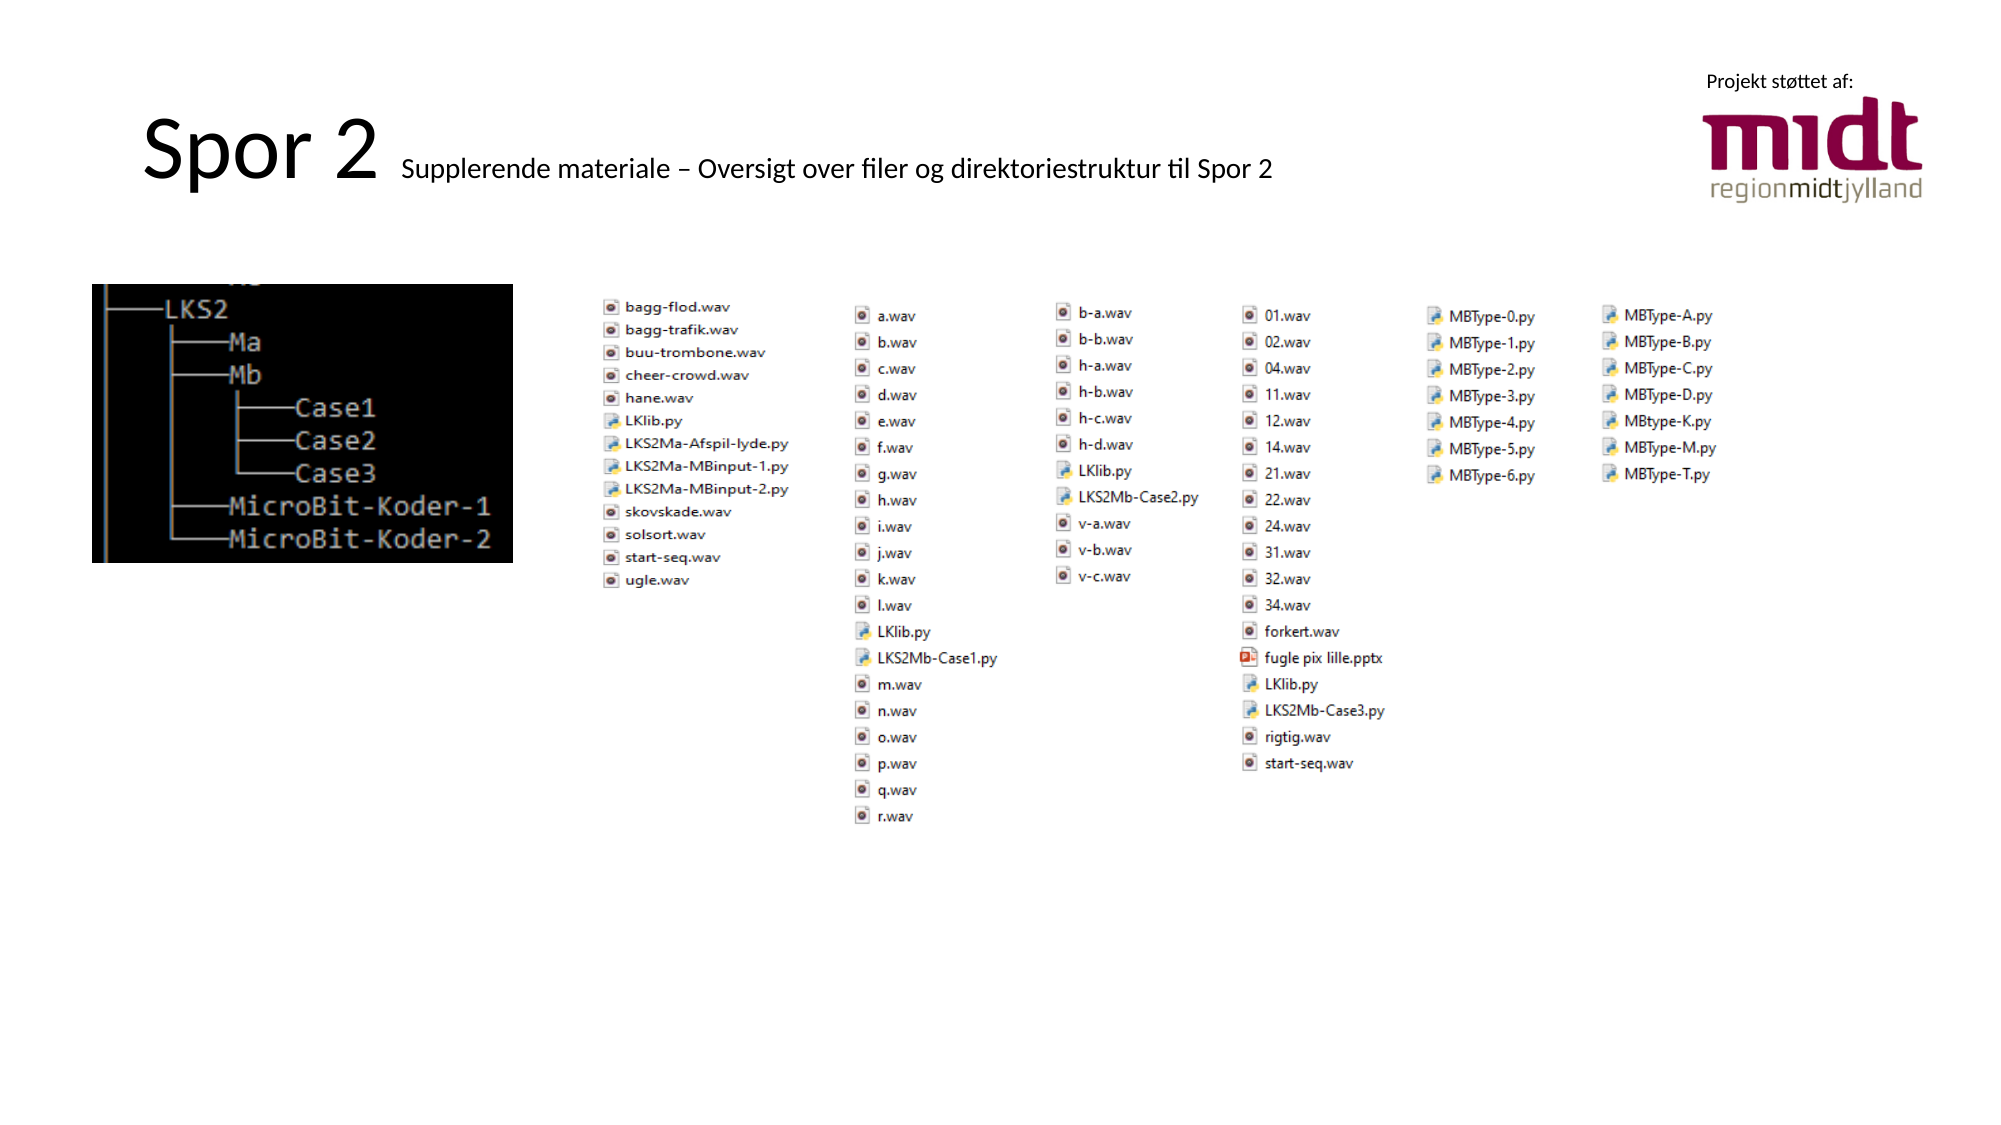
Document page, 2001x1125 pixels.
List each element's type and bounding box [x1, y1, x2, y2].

picture [1235, 291, 1401, 781]
text_box [127, 59, 1923, 242]
picture [1041, 293, 1206, 589]
picture [593, 291, 794, 589]
picture [845, 295, 1011, 834]
picture [1413, 293, 1560, 496]
picture [1592, 293, 1730, 497]
picture [92, 284, 513, 563]
